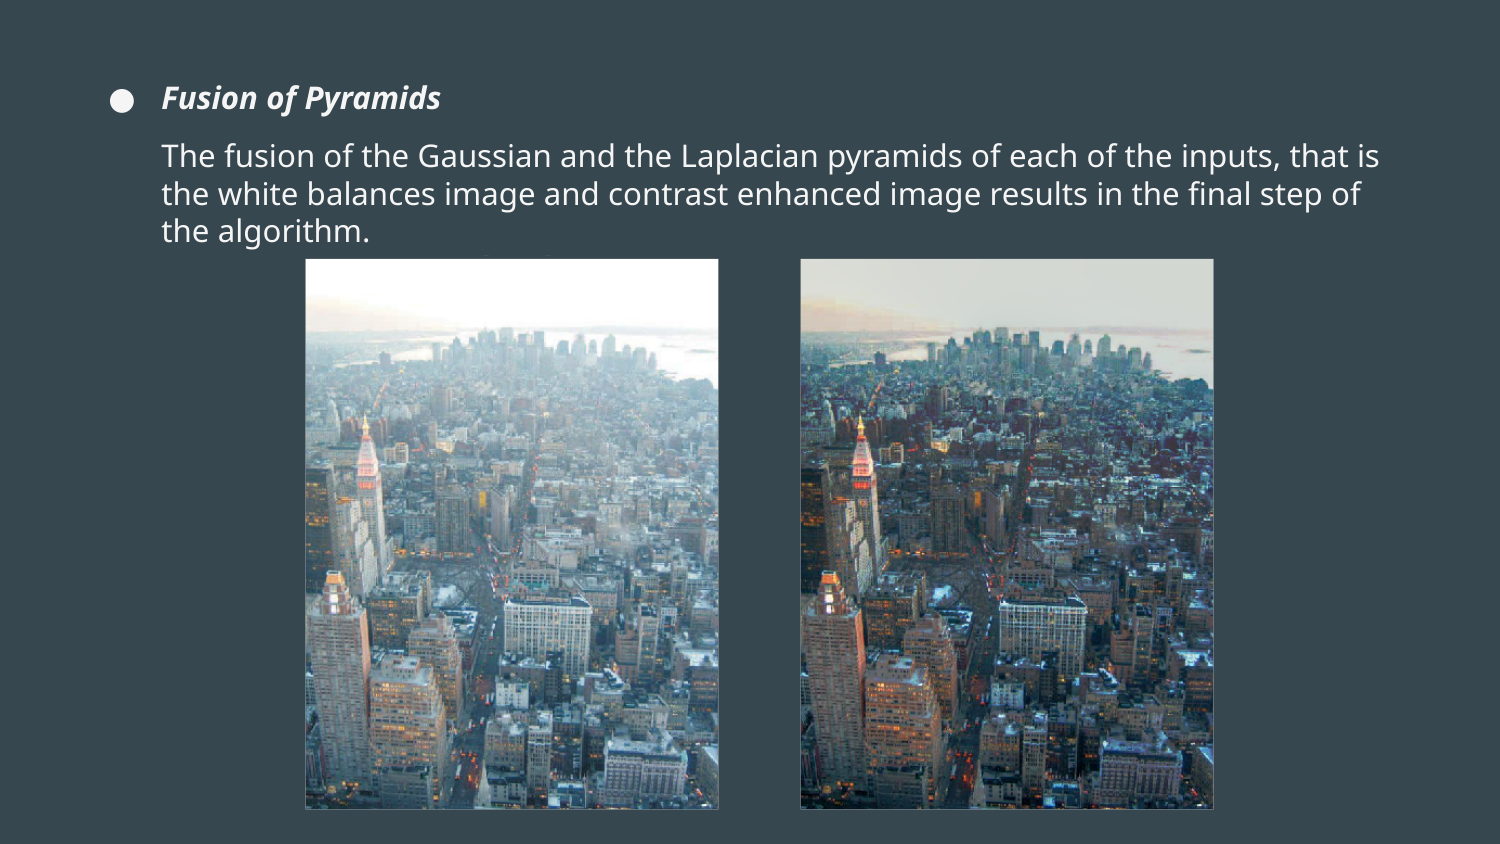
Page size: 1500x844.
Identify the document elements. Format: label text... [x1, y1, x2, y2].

picture [298, 255, 1220, 817]
text_box Fusion of Pyramids The fusion of the Gaussian and the Laplacian pyramids of each of the inputs, that is the white balances image and contrast enhanced image results in the final step of the algorithm. [71, 63, 1429, 224]
